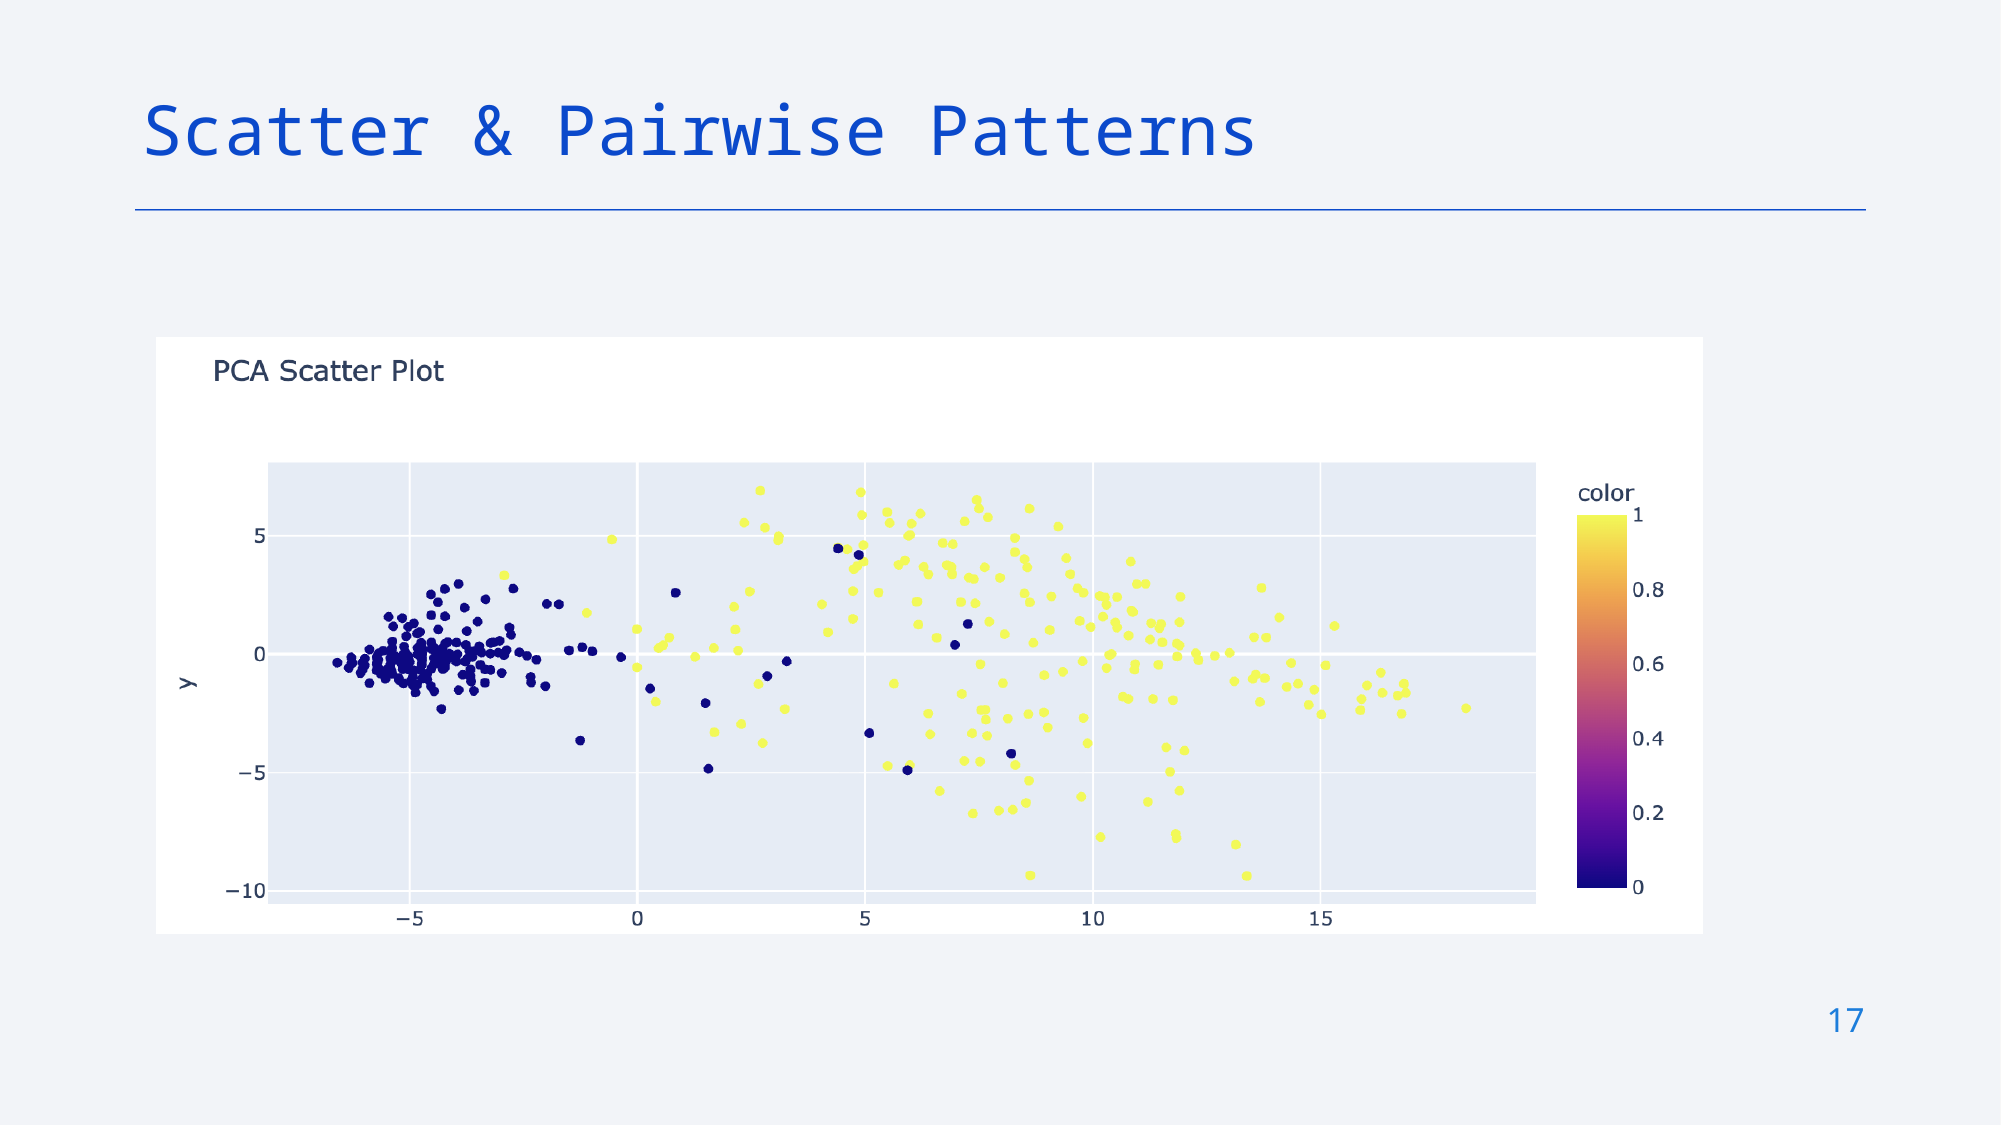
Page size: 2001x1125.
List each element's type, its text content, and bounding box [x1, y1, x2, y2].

picture [0, 0, 2001, 1125]
text_box Scatter & Pairwise Patterns [126, 88, 1852, 179]
slide_number 17 [1429, 988, 1880, 1055]
